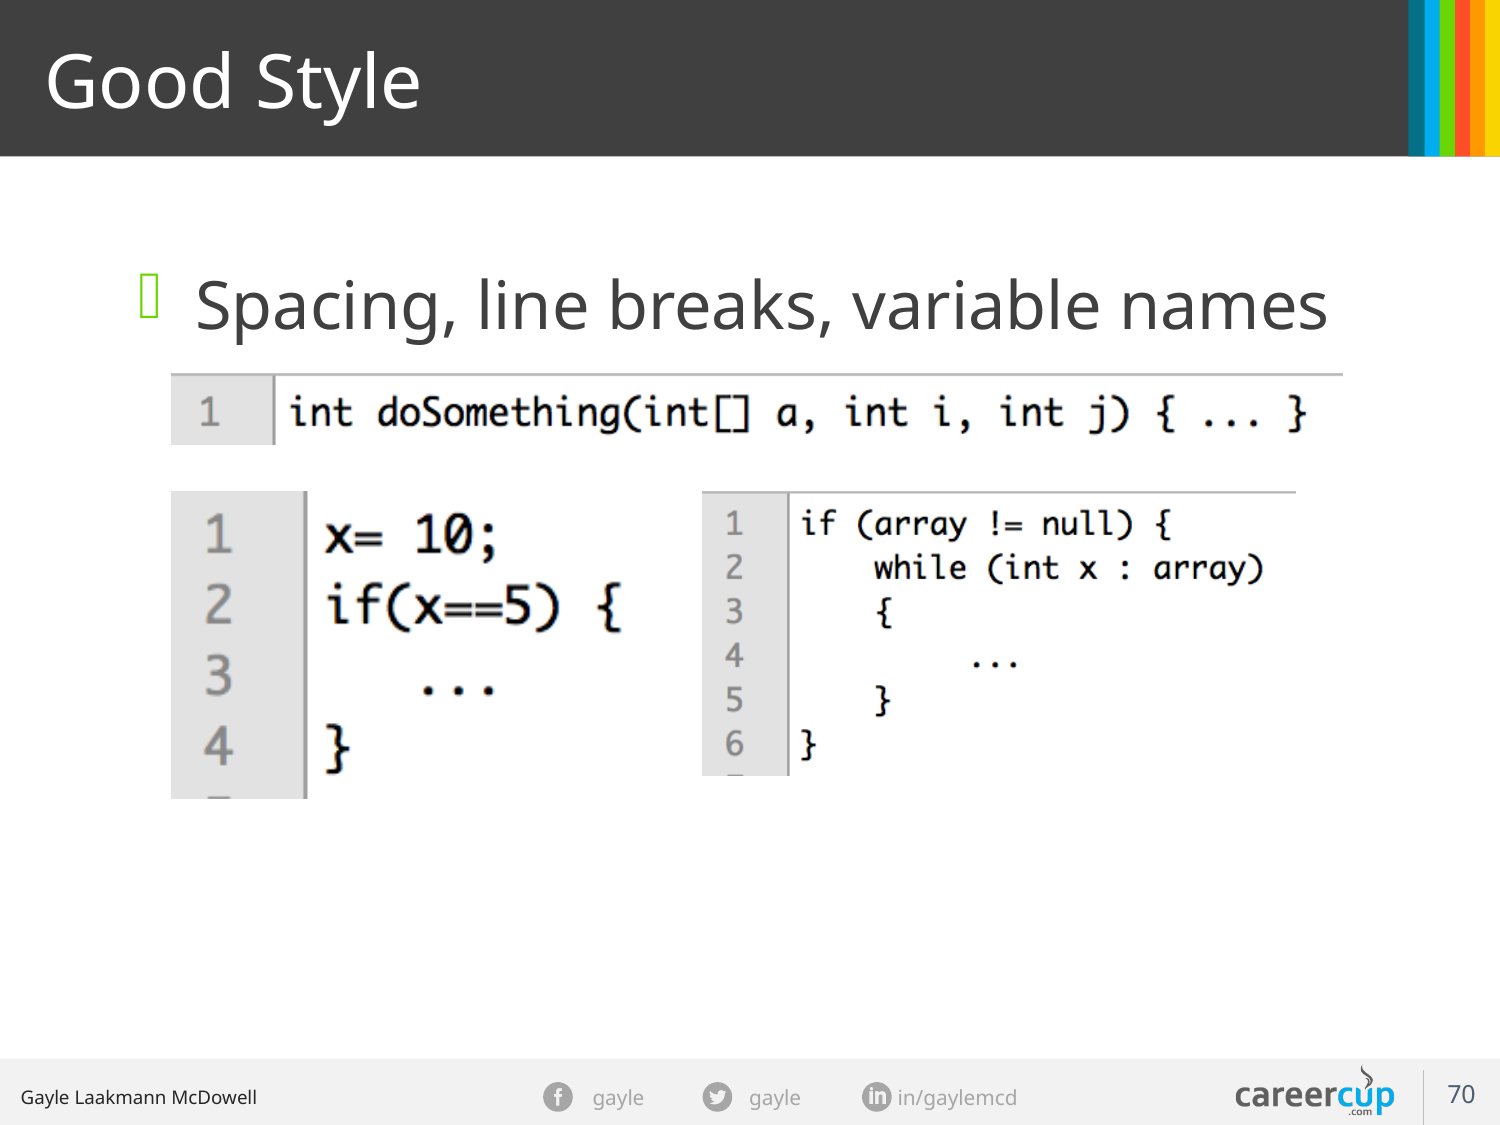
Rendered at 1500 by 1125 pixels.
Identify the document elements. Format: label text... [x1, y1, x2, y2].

picture [702, 491, 1296, 776]
list Good Style [29, 30, 1388, 126]
picture [1234, 1062, 1396, 1117]
list Spacing, line breaks, variable names [123, 255, 1424, 1000]
picture [170, 491, 662, 799]
picture [170, 373, 1343, 445]
